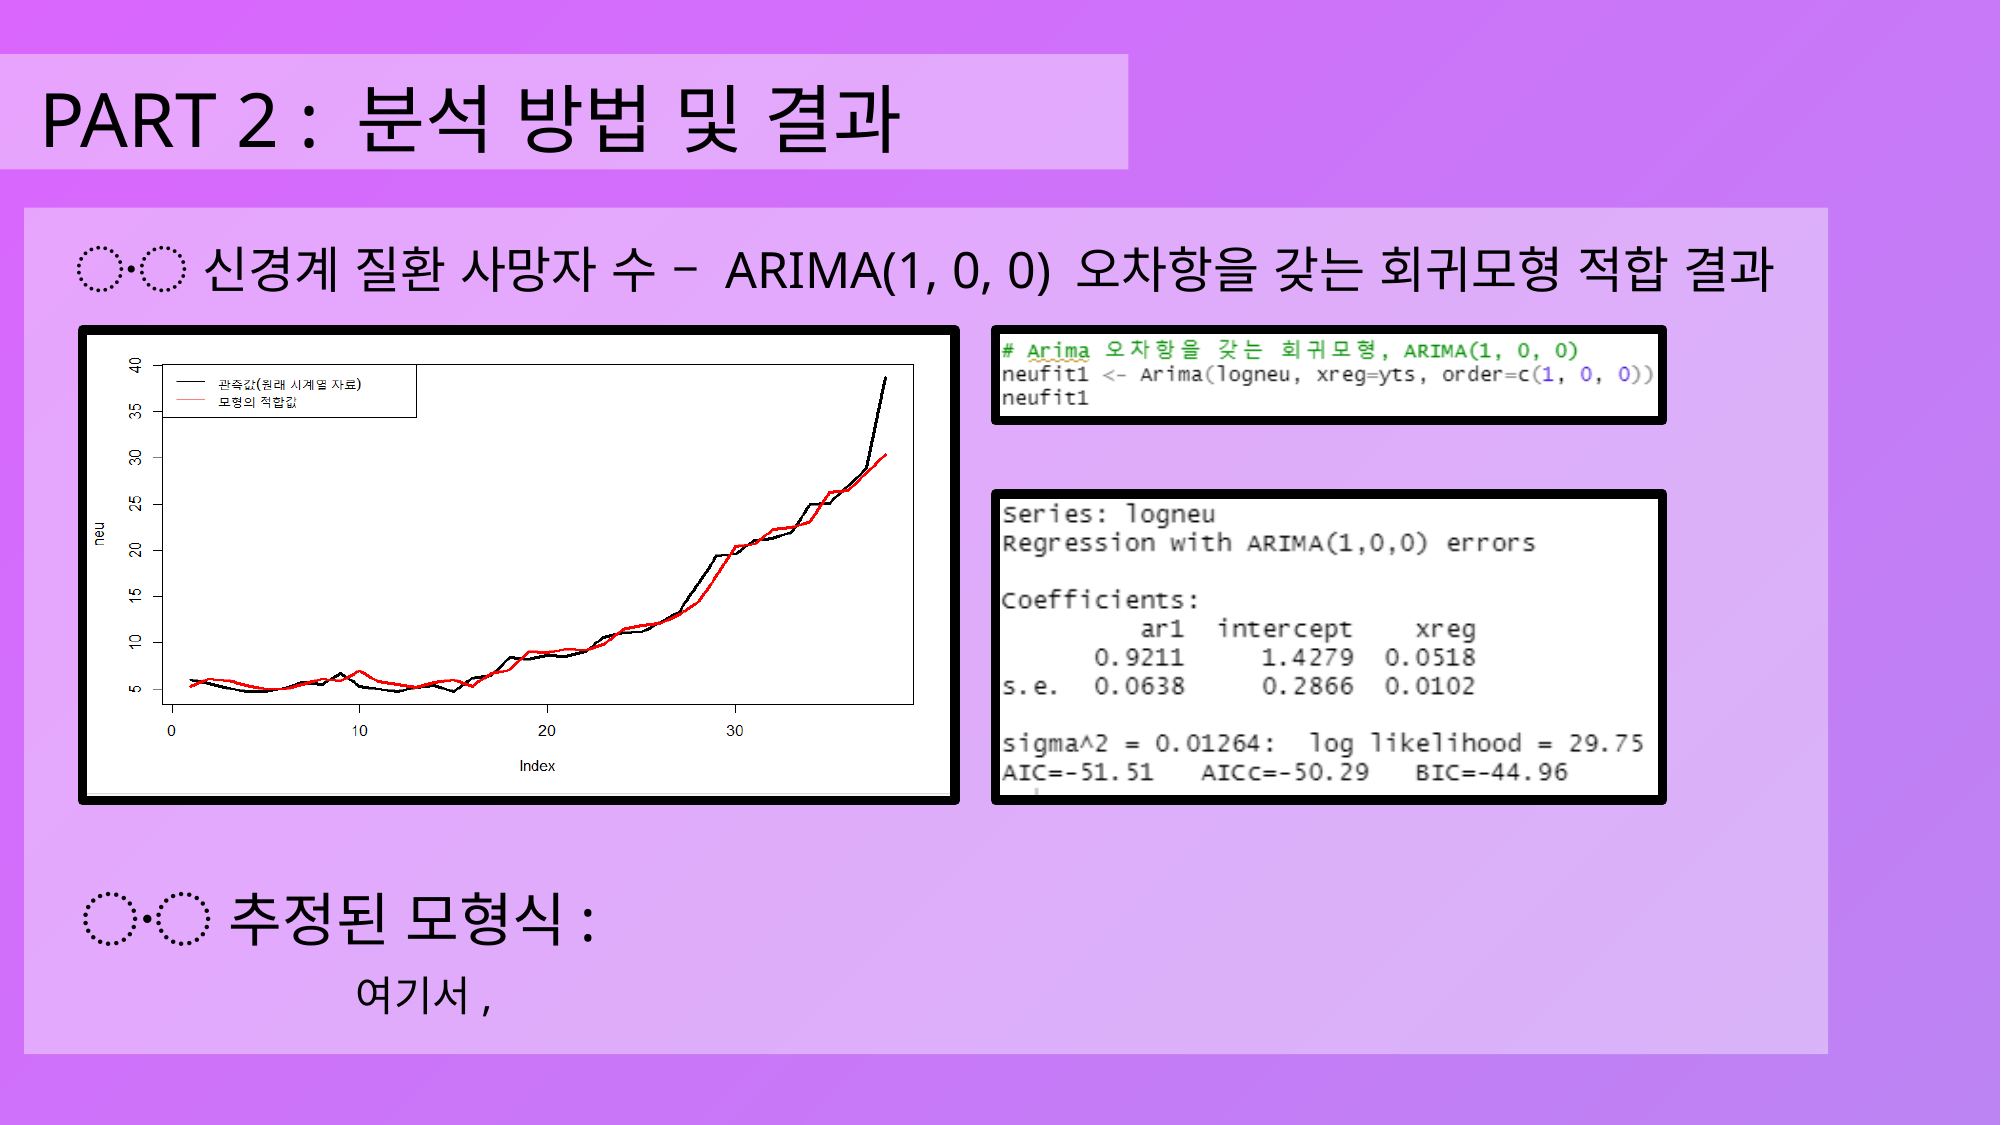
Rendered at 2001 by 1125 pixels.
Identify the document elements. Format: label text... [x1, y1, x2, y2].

title PART 2 : 분석 방법 및 결과 [24, 54, 1797, 192]
picture [999, 498, 1658, 796]
picture [999, 334, 1658, 416]
text_box 〮 신경계 질환 사망자 수 – ARIMA(1, 0, 0) 오차항을 갖는 회귀모형 적합 결과 [60, 231, 1821, 306]
text_box [23, 207, 1829, 1055]
picture [87, 334, 951, 796]
